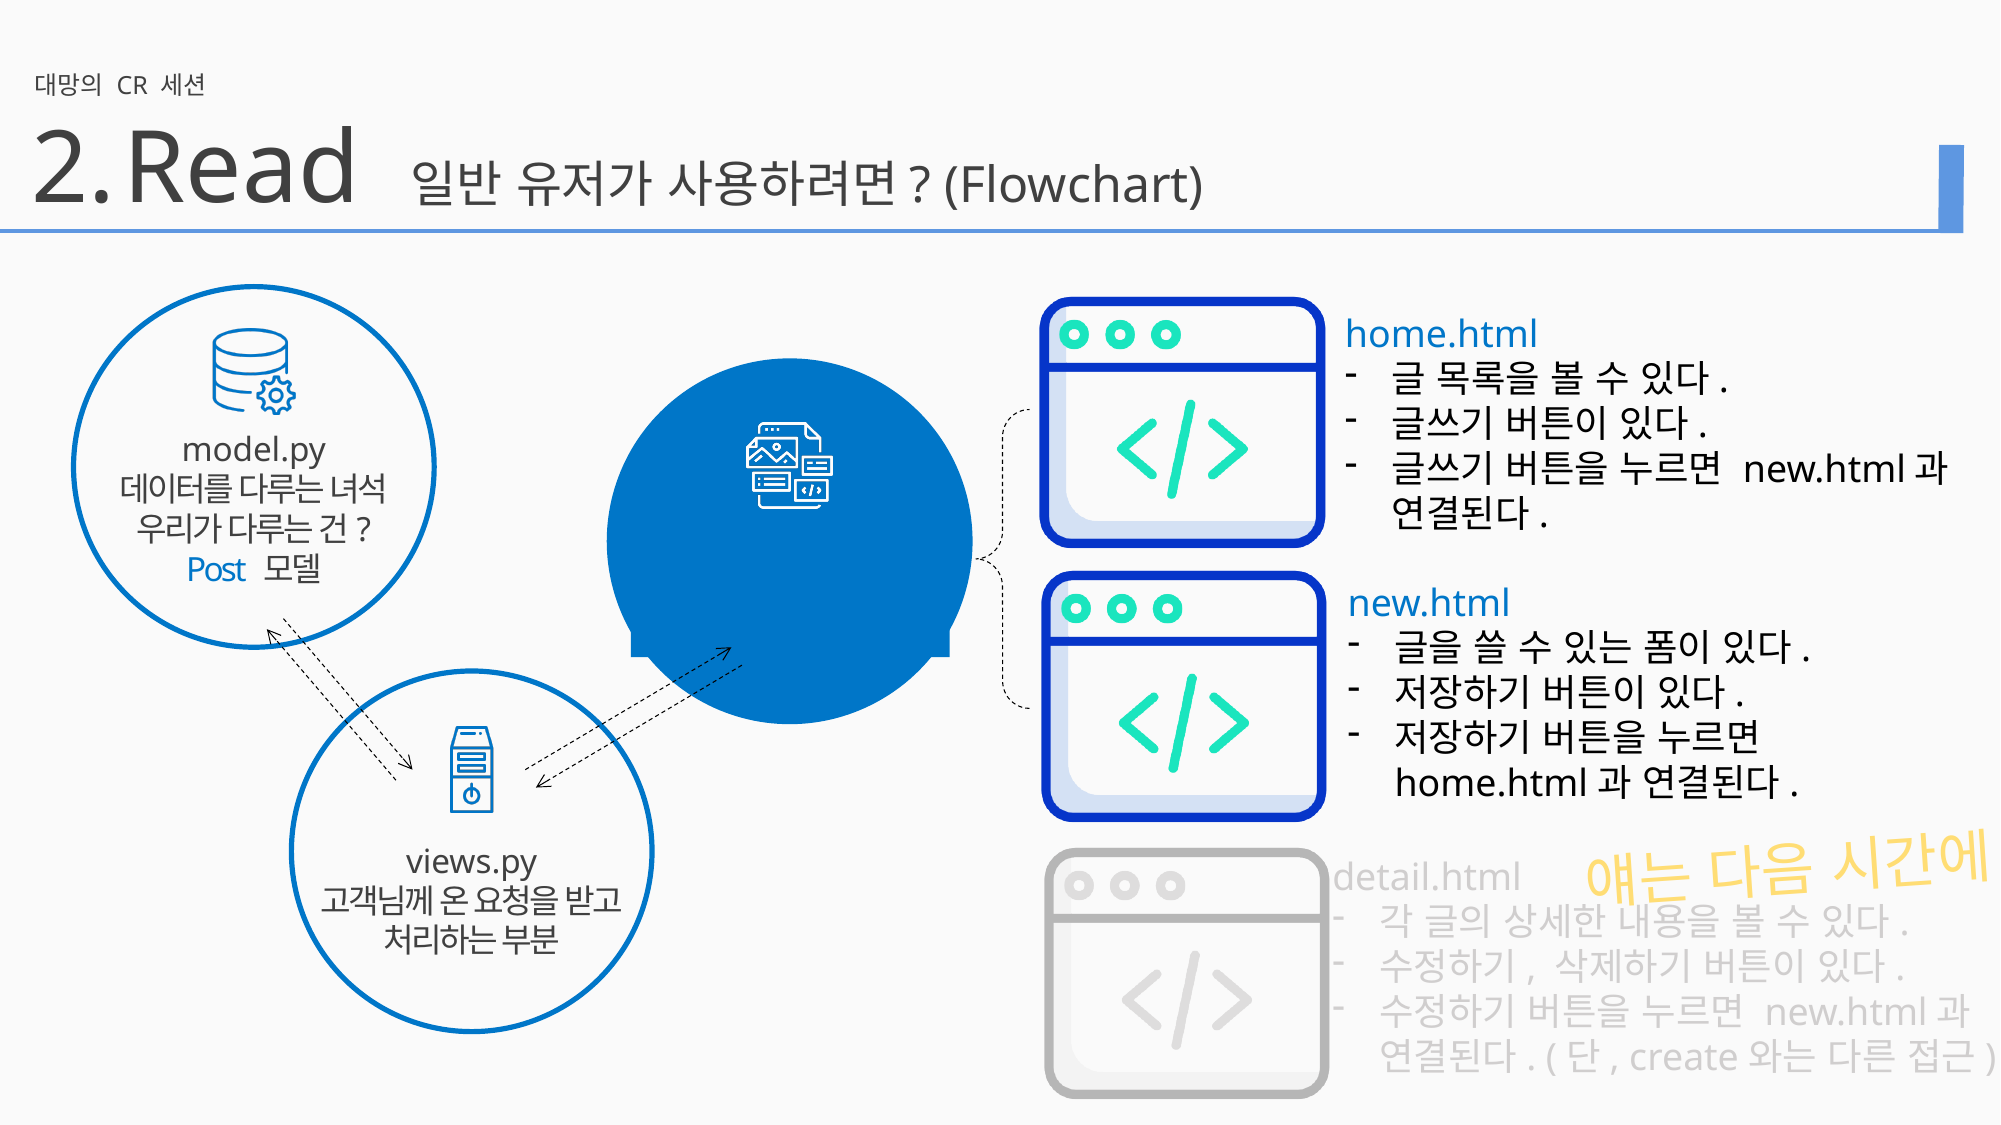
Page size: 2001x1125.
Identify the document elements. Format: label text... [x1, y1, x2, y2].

text_box new.html 글을 쓸 수 있는 폼이 있다. 저장하기 버튼이 있다. 저장하기 버튼을 누르면 home.html과 연결된다. [1336, 571, 1826, 812]
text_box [535, 665, 742, 788]
text_box 2. [16, 94, 109, 230]
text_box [525, 647, 732, 770]
text_box [975, 408, 1030, 709]
text_box detail.html 각 글의 상세한 내용을 볼 수 있다. 수정하기, 삭제하기 버튼이 있다. 수정하기 버튼을 누르면 new.html과 연결된다. (단, create와는 다른 접근) [1339, 845, 2000, 1086]
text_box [73, 286, 435, 648]
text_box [283, 618, 413, 770]
picture [1030, 271, 1339, 1125]
text_box Read 일반 유저가 사용하려면? (Flowchart) [109, 94, 1219, 230]
text_box 얘는 다음 시간에 [1567, 809, 2000, 925]
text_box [291, 670, 653, 1032]
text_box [266, 629, 396, 781]
text_box 대망의 CR 세션 [19, 61, 221, 94]
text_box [609, 360, 970, 722]
text_box home.html 글 목록을 볼 수 있다. 글쓰기 버튼이 있다. 글쓰기 버튼을 누르면 new.html과 연결된다. [1335, 302, 1965, 542]
